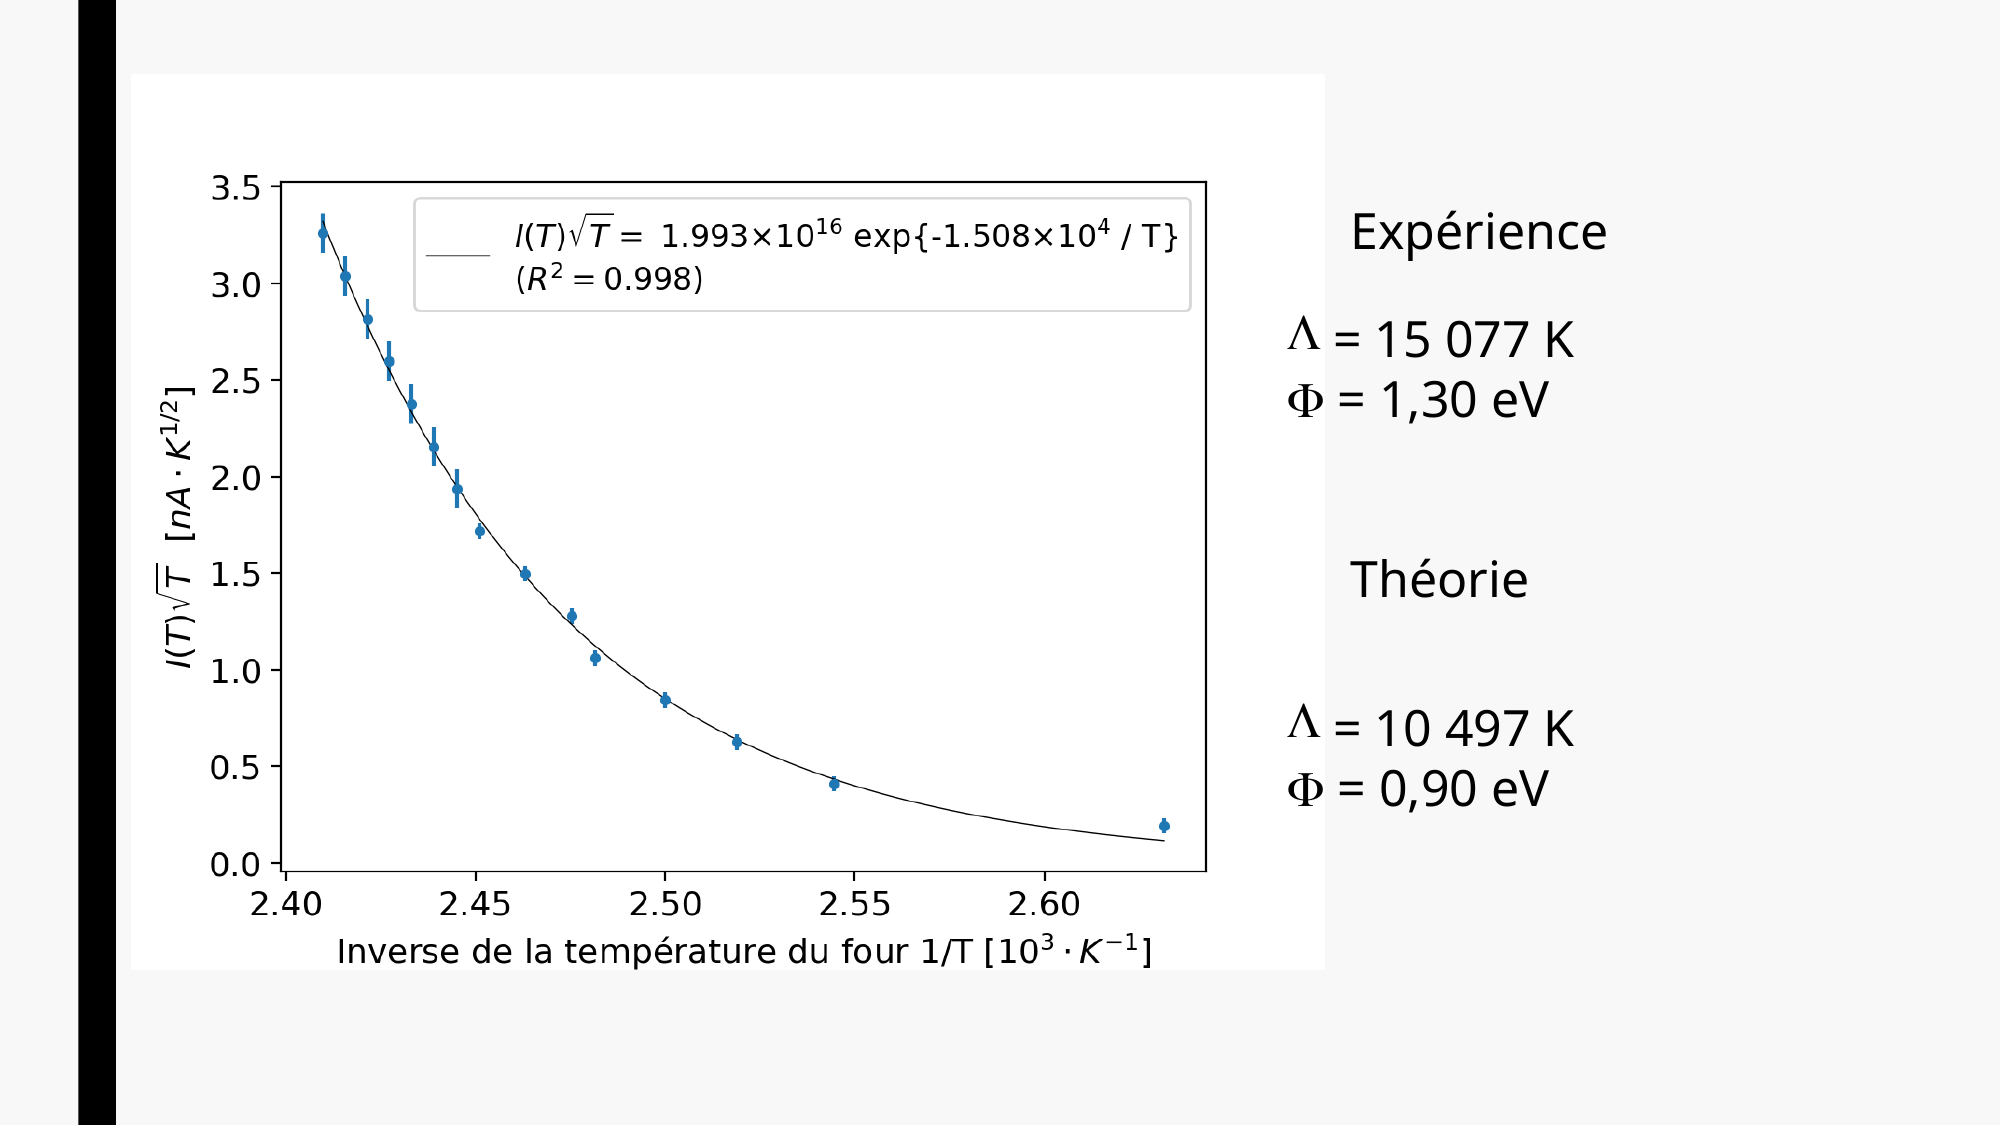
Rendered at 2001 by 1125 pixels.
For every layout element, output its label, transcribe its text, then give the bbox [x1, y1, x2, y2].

text_box = 10 497 K  = 0,90 eV [1325, 688, 1819, 824]
picture [131, 74, 1325, 970]
text_box Théorie [1335, 540, 1710, 616]
text_box Expérience [1335, 191, 1755, 267]
text_box = 15 077 K  = 1,30 eV [1325, 299, 1819, 435]
